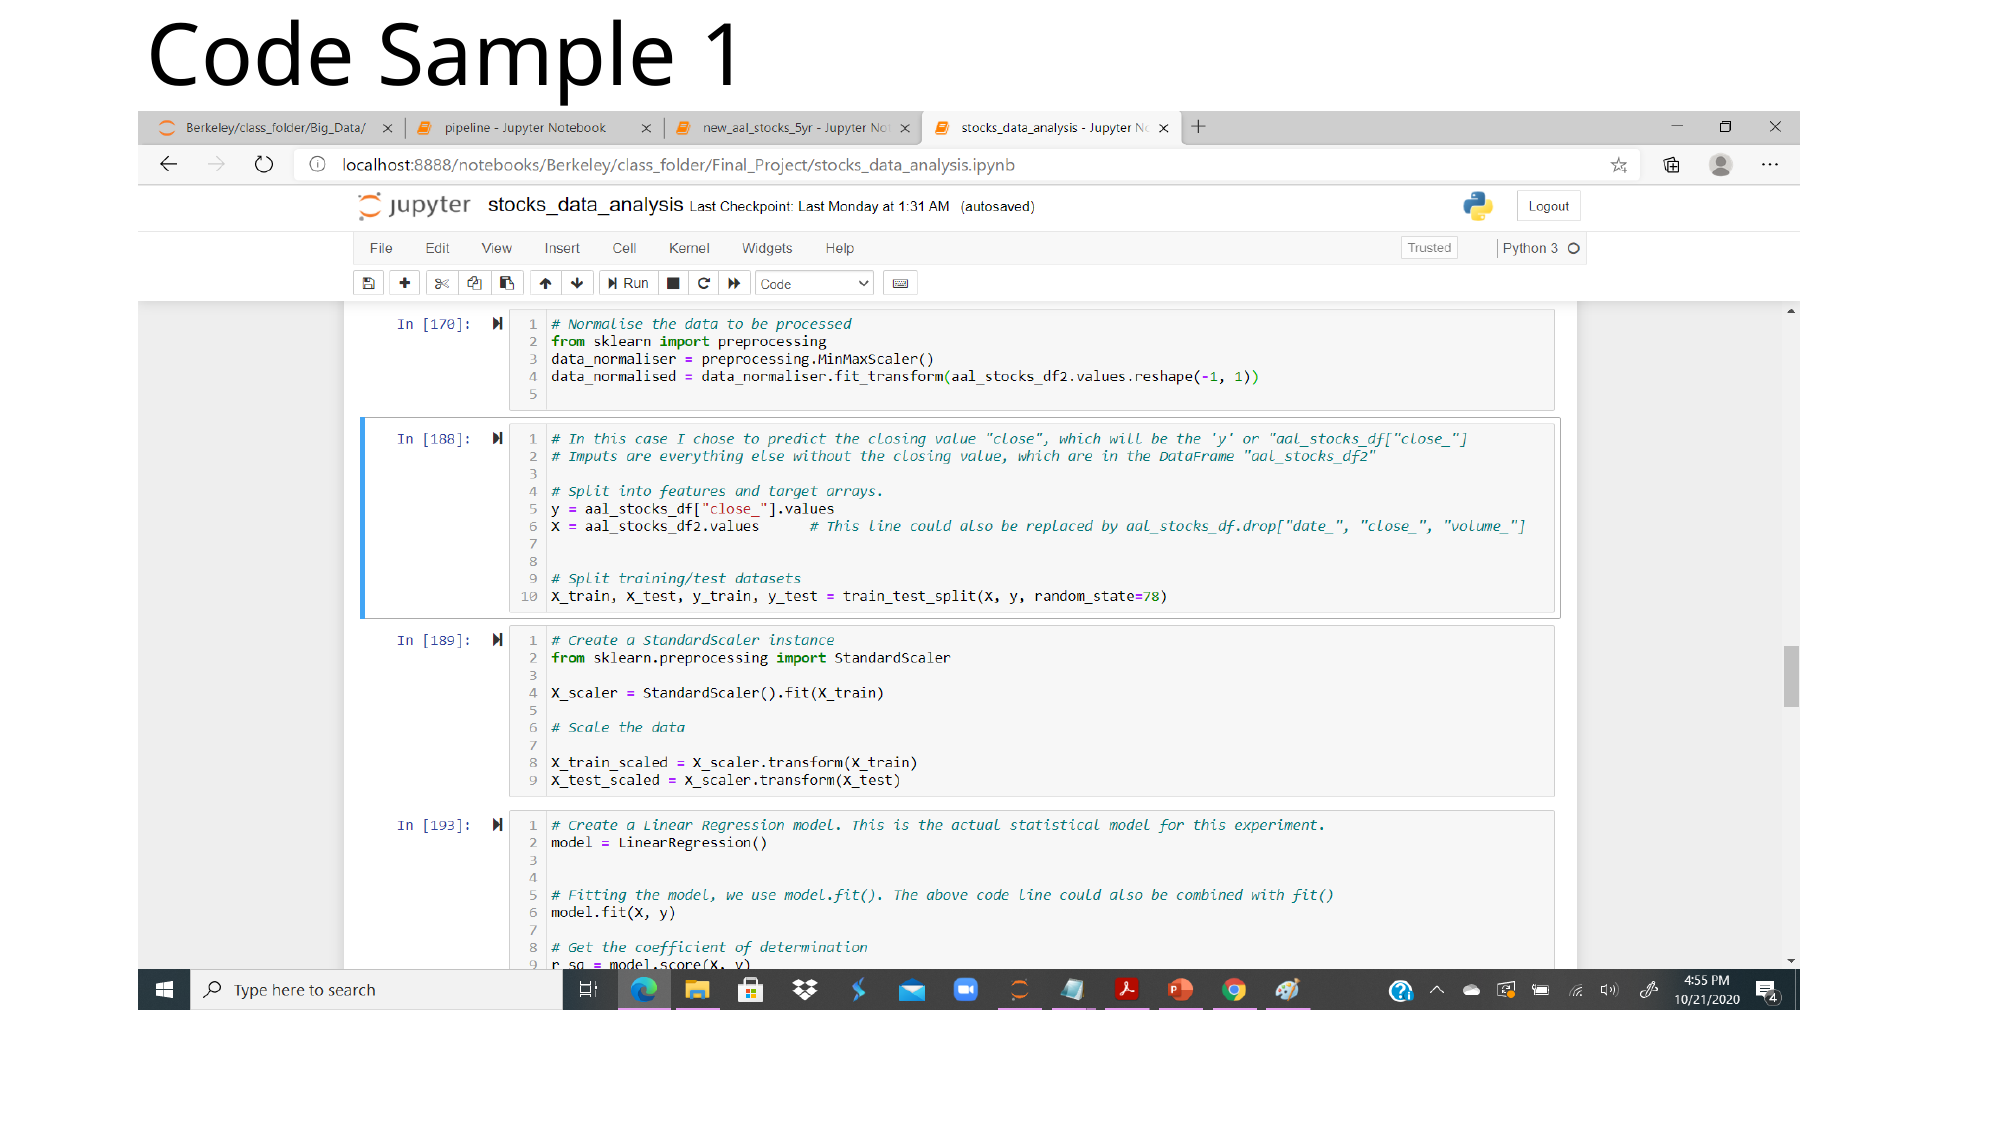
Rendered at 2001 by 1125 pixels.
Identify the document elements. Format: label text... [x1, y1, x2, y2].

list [138, 111, 1800, 1010]
title Code Sample 1 [131, 3, 1862, 112]
